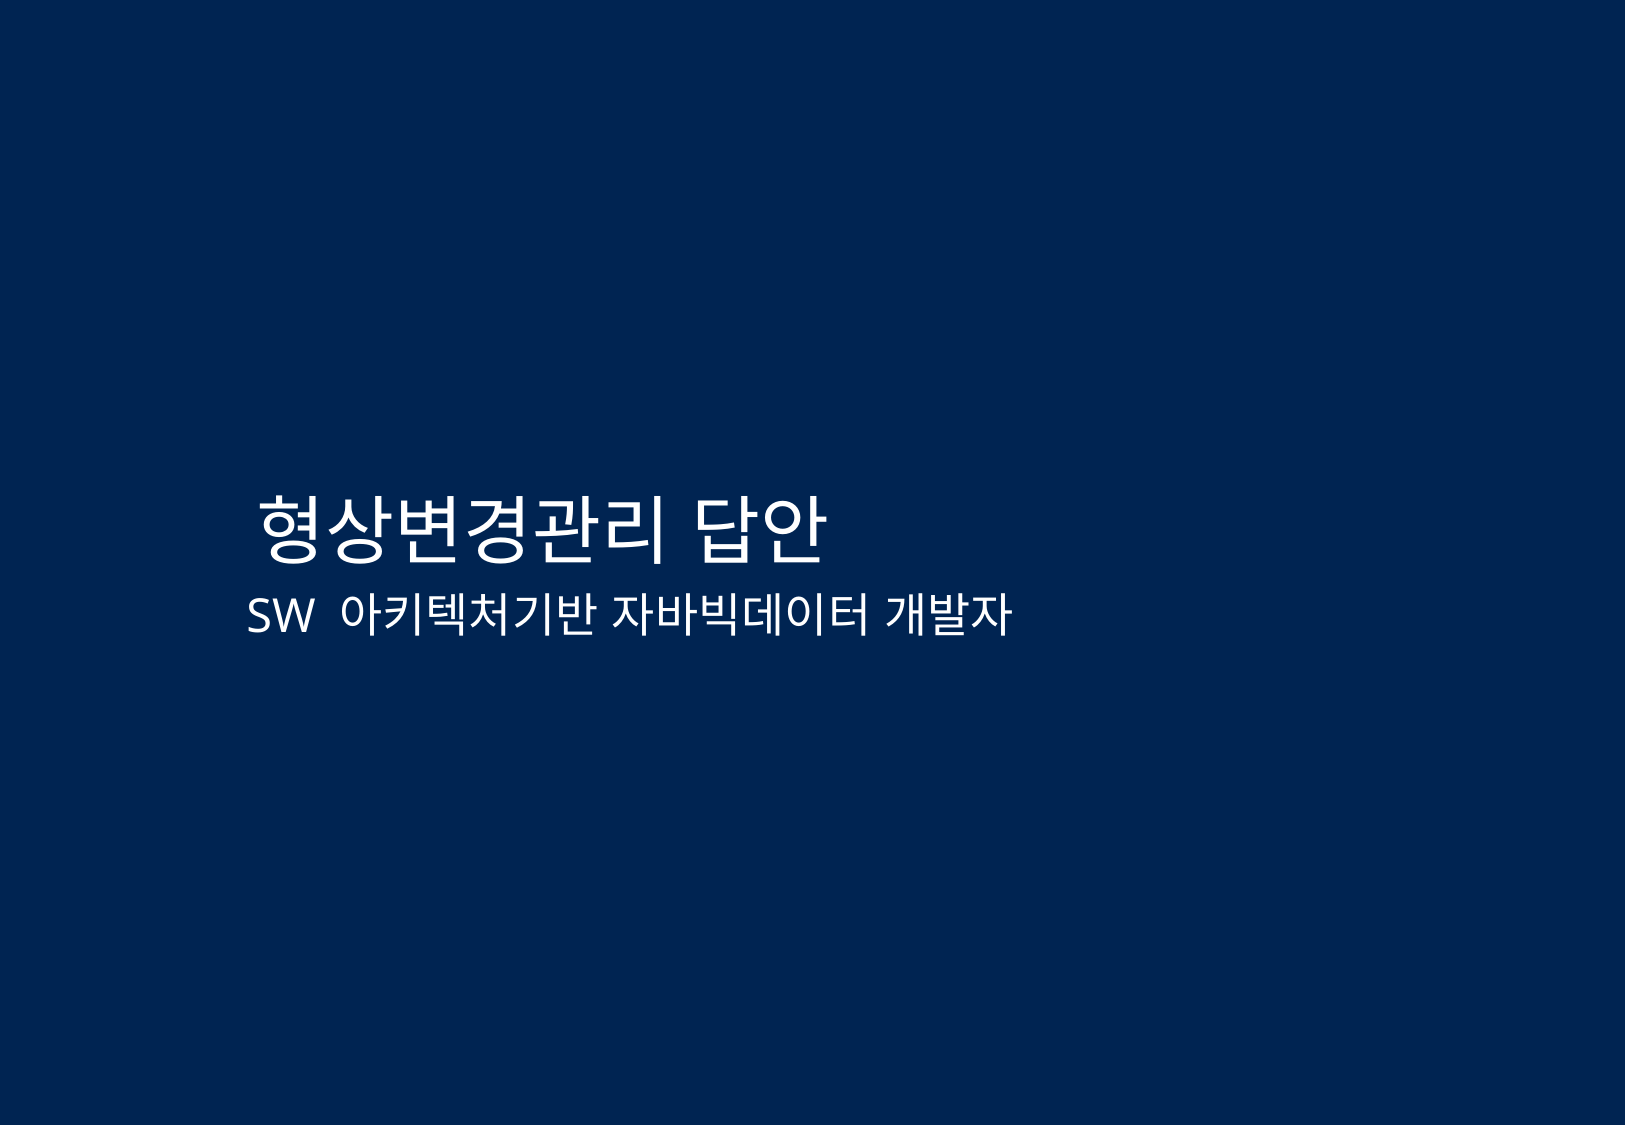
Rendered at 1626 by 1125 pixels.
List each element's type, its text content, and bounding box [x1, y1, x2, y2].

text_box SW 아키텍처기반 자바빅데이터 개발자 [240, 579, 1021, 704]
text_box 형상변경관리 답안 [251, 477, 836, 579]
